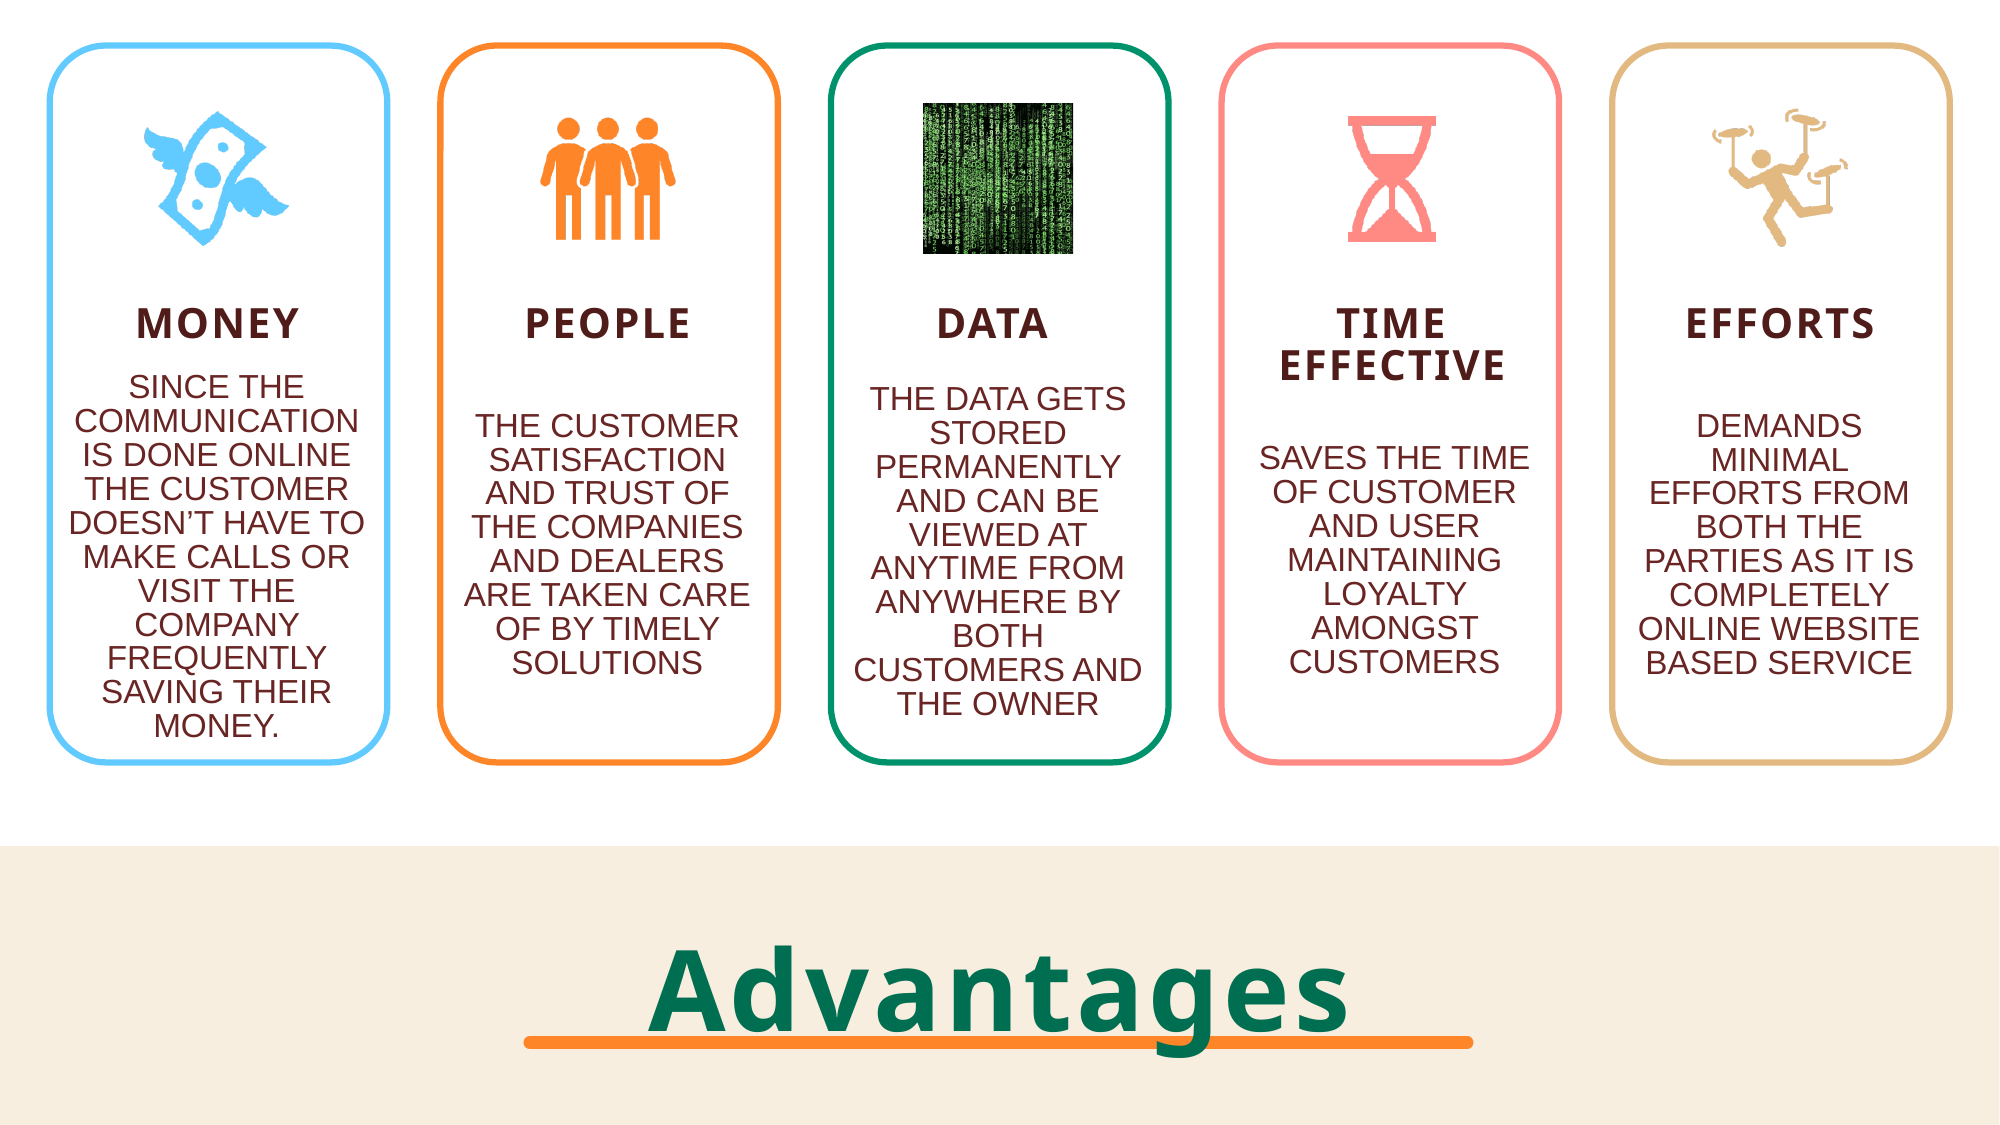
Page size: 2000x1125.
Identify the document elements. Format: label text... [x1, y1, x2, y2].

list THE CUSTOMER SATISFACTION AND TRUST OF THE COMPANIES AND DEALERS ARE TAKEN CARE OF BY TIMELY SOLUTIONS [437, 399, 778, 718]
list SAVES THE TIME OF CUSTOMER AND USER MAINTAINING LOYALTY AMONGST CUSTOMERS [1224, 432, 1566, 751]
list MONEY [49, 294, 385, 350]
list PEOPLE [440, 294, 775, 350]
picture [532, 103, 683, 254]
list SINCE THE COMMUNICATION IS DONE ONLINE THE CUSTOMER DOESN’T HAVE TO MAKE CALLS OR VISIT THE COMPANY FREQUENTLY SAVING THEIR MONEY. [46, 361, 388, 718]
list THE DATA GETS STORED PERMANENTLY AND CAN BE VIEWED AT ANYTIME FROM ANYWHERE BY BOTH CUSTOMERS AND THE OWNER [827, 373, 1169, 718]
list DATA [830, 294, 1166, 350]
list EFFORTS [1612, 294, 1947, 350]
picture [922, 103, 1074, 254]
picture [141, 103, 293, 254]
picture [1316, 103, 1468, 254]
picture [1704, 103, 1855, 254]
list TIME EFFECTIVE [1224, 294, 1560, 350]
list DEMANDS MINIMAL EFFORTS FROM BOTH THE PARTIES AS IT IS COMPLETELY ONLINE WEBSITE BASED SERVICE [1609, 399, 1950, 718]
title Advantages [99, 920, 1900, 1075]
